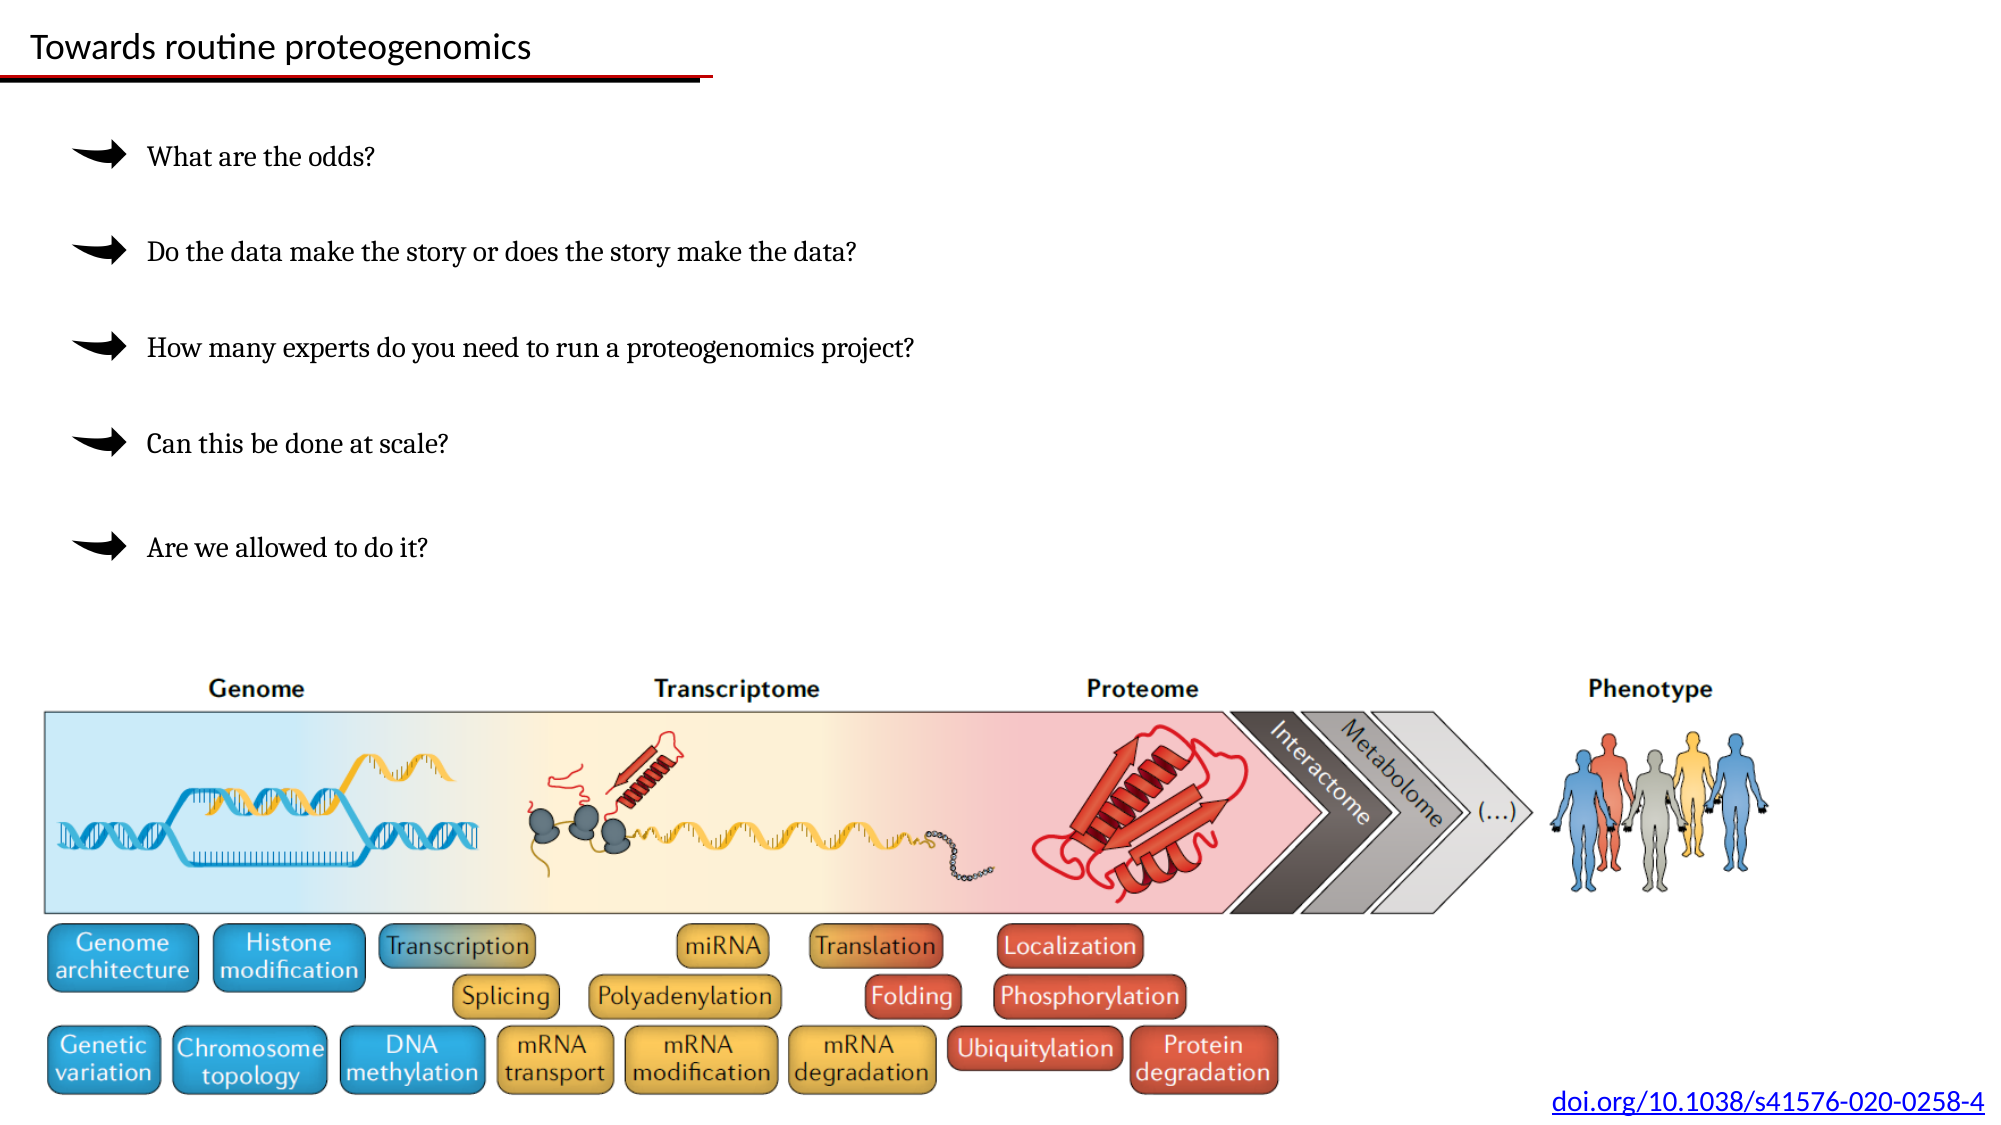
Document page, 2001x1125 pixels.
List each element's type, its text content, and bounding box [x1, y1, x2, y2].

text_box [69, 411, 1185, 472]
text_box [69, 316, 1185, 376]
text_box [0, 76, 713, 83]
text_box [69, 124, 1185, 185]
picture [28, 664, 1798, 1111]
text_box doi.org/10.1038/s41576-020-0258-4 [947, 1074, 2000, 1125]
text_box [69, 220, 1185, 280]
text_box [69, 516, 1185, 576]
text_box Towards routine proteogenomics [15, 14, 547, 75]
